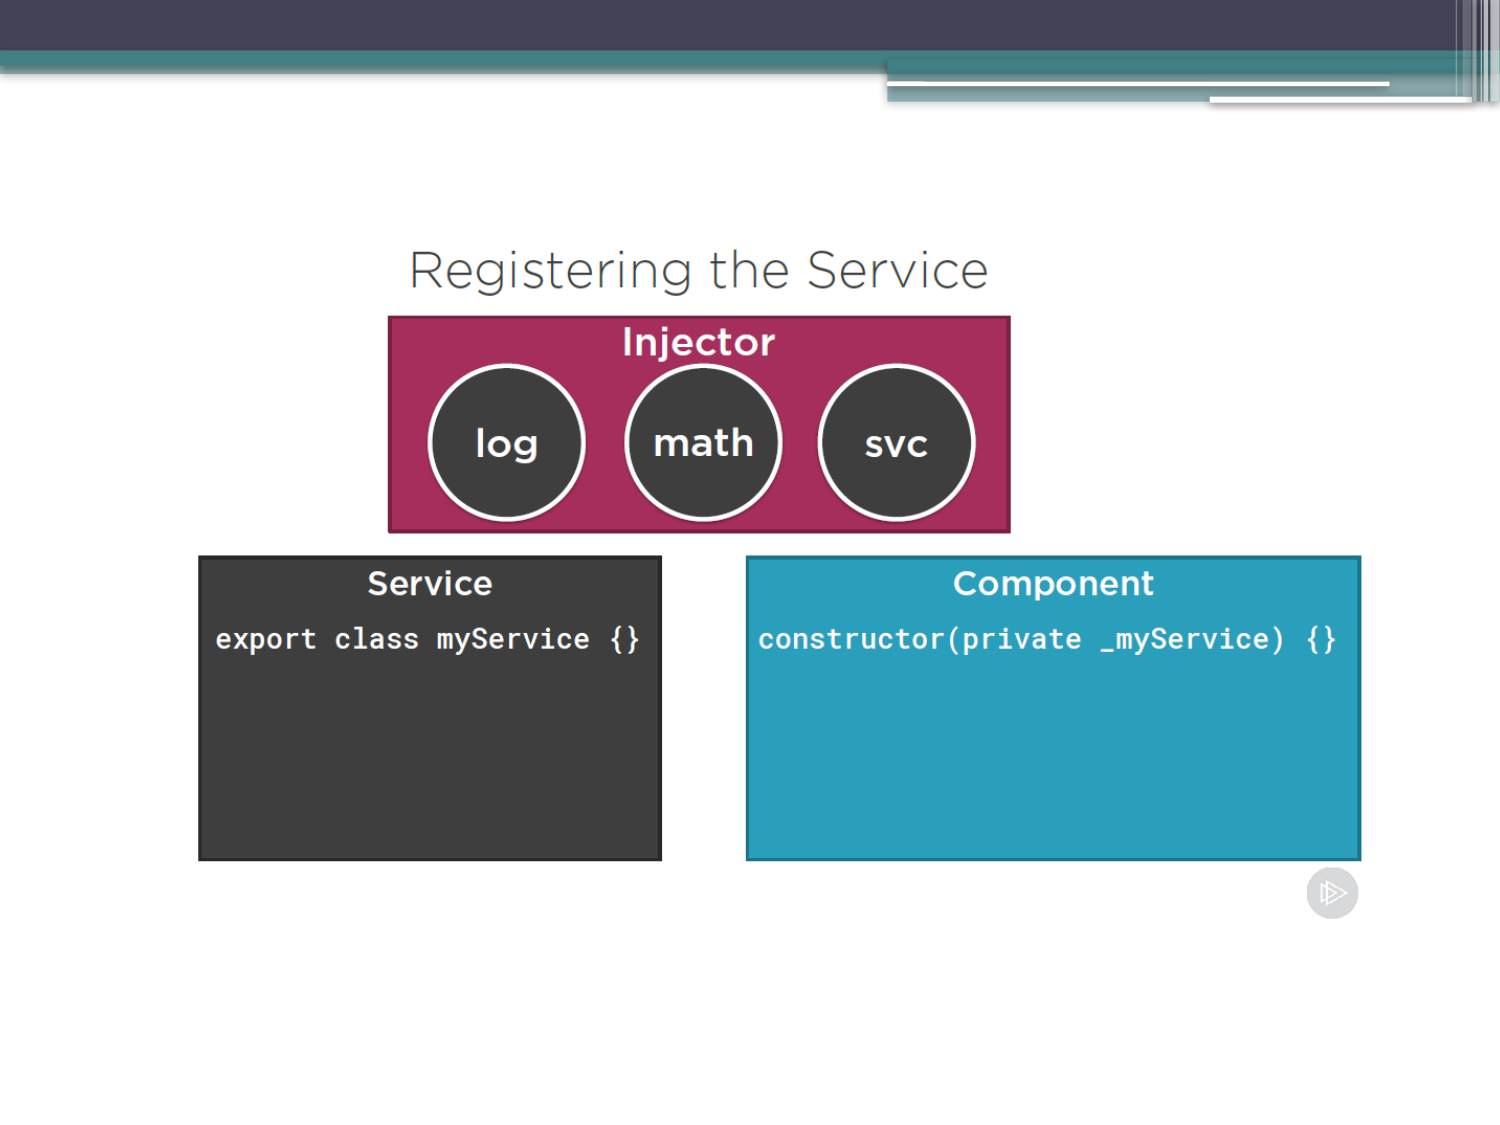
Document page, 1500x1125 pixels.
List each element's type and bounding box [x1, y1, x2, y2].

list [124, 212, 1373, 922]
